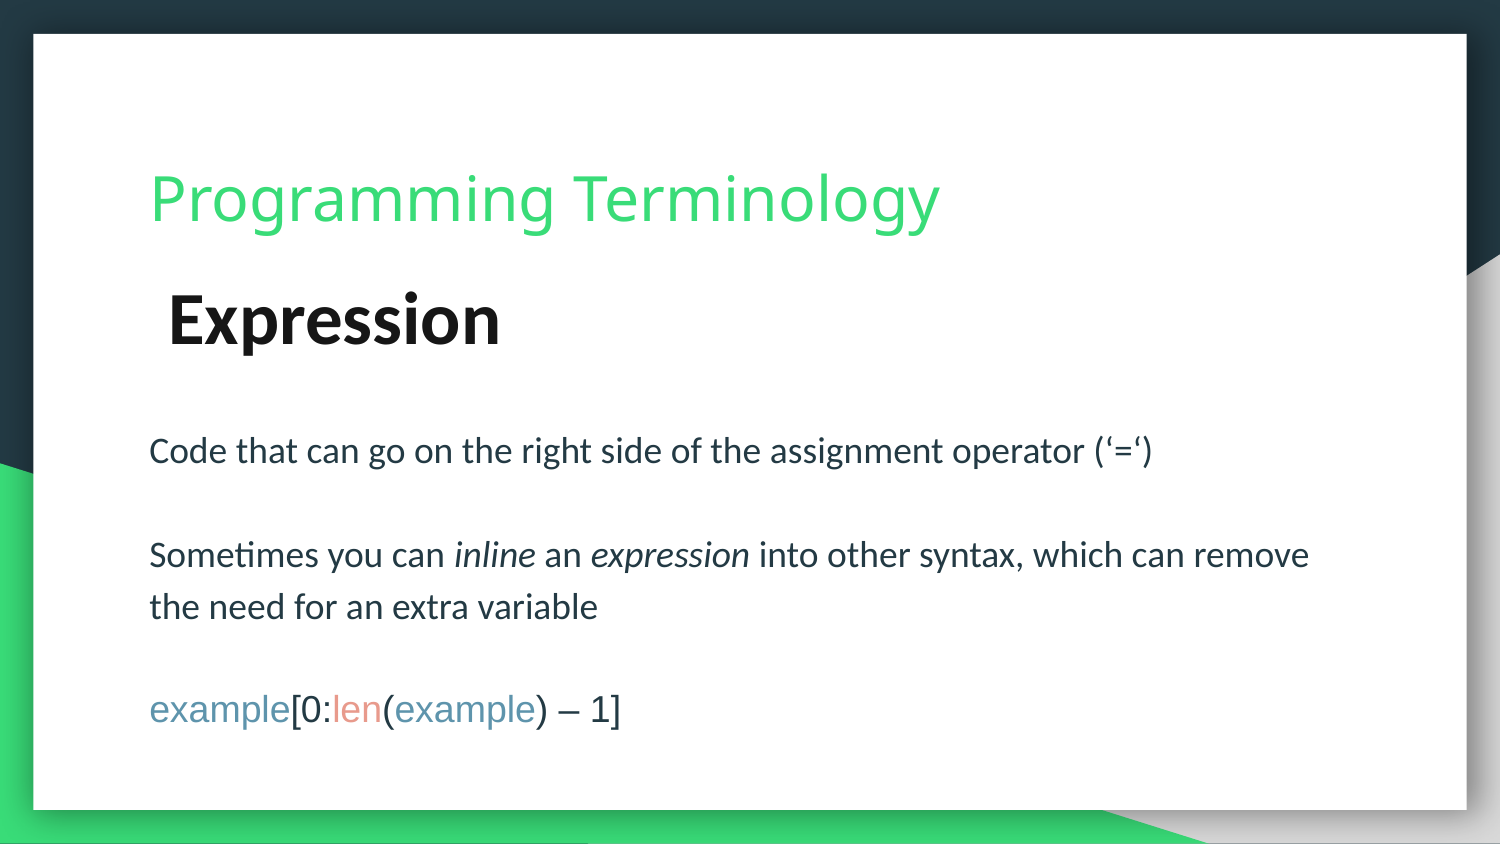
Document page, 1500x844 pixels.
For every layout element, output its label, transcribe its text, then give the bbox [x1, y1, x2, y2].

list Code that can go on the right side of the assignment operator (‘=‘) Sometimes you can inline an expression into other syntax, which can remove the need for an extra variable example[0:len(example) – 1] [134, 404, 1334, 749]
title Programming Terminology [134, 138, 1189, 255]
subtitle Expression [134, 254, 1096, 404]
